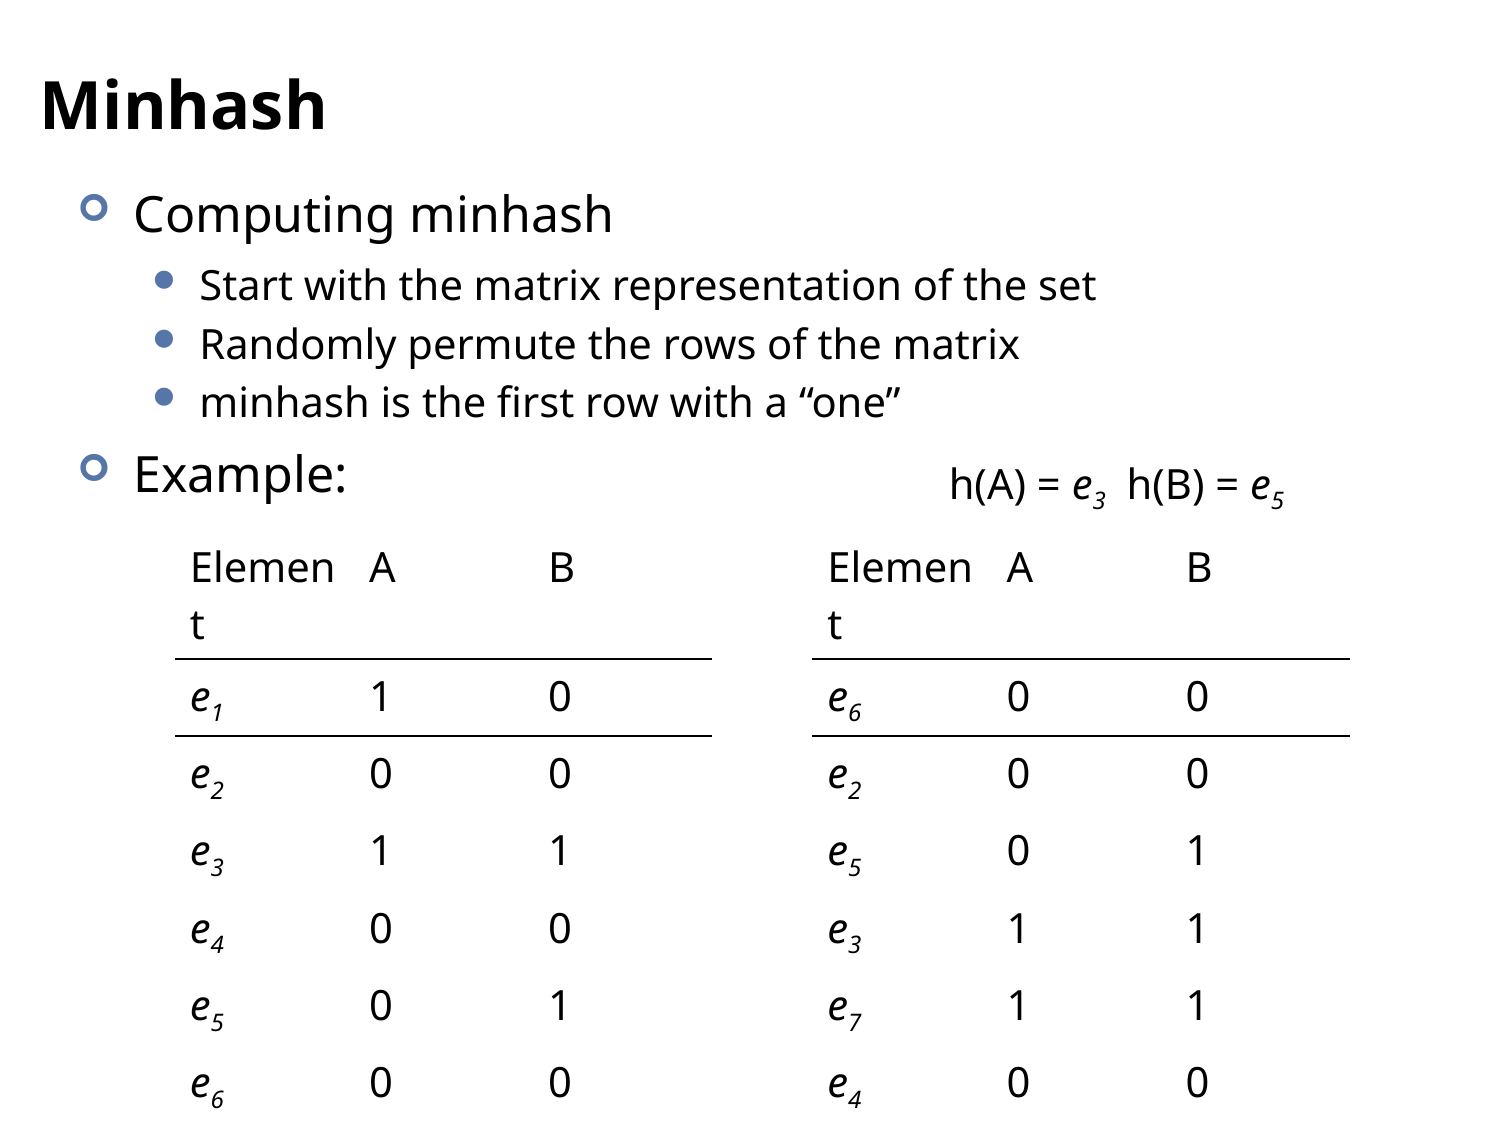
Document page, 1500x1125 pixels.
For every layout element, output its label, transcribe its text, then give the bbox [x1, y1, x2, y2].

table_cell e2 [812, 737, 992, 814]
table_cell e6 [812, 660, 992, 735]
title Minhash [24, 18, 1451, 188]
table_cell 0 [1171, 1046, 1350, 1123]
table_cell 0 [1171, 660, 1350, 735]
table_cell 1 [1171, 968, 1350, 1046]
table_cell 0 [992, 660, 1171, 735]
table_cell e5 [175, 968, 354, 1046]
table_cell e7 [812, 968, 992, 1046]
table_cell 0 [533, 737, 712, 814]
table_header Element [175, 530, 354, 658]
text_box h(B) = e5 [1111, 450, 1299, 522]
table_cell 0 [354, 968, 533, 1046]
text_box h(A) = e3 [934, 450, 1111, 522]
table_cell e3 [812, 891, 992, 968]
table_cell 1 [533, 814, 712, 891]
table_header Element [812, 530, 992, 658]
table_cell 1 [992, 891, 1171, 968]
table_header A [354, 530, 533, 658]
table_cell 0 [354, 1046, 533, 1123]
table_cell 1 [354, 814, 533, 891]
table_cell e6 [175, 1046, 354, 1123]
table_cell 0 [354, 737, 533, 814]
list Computing minhash Start with the matrix representation of the set Randomly permute the rows of the matrix minhash is the first row with a “one” Example: [62, 174, 1451, 1013]
table_cell 1 [1171, 891, 1350, 968]
table_cell 0 [533, 1046, 712, 1123]
table_cell 1 [354, 660, 533, 735]
table_cell 0 [992, 814, 1171, 891]
table_cell e3 [175, 814, 354, 891]
table_cell e2 [175, 737, 354, 814]
table_cell 1 [533, 968, 712, 1046]
table_header B [1171, 530, 1350, 658]
table_cell e1 [175, 660, 354, 735]
table_cell 0 [992, 737, 1171, 814]
table_cell e4 [812, 1046, 992, 1123]
table_cell 0 [533, 660, 712, 735]
table_cell 0 [354, 891, 533, 968]
table_cell 0 [992, 1046, 1171, 1123]
table_header A [992, 530, 1171, 658]
table_cell 0 [1171, 737, 1350, 814]
table_cell 1 [1171, 814, 1350, 891]
table_cell 1 [992, 968, 1171, 1046]
table_header B [533, 530, 712, 658]
table_cell e4 [175, 891, 354, 968]
table_cell e5 [812, 814, 992, 891]
table_cell 0 [533, 891, 712, 968]
